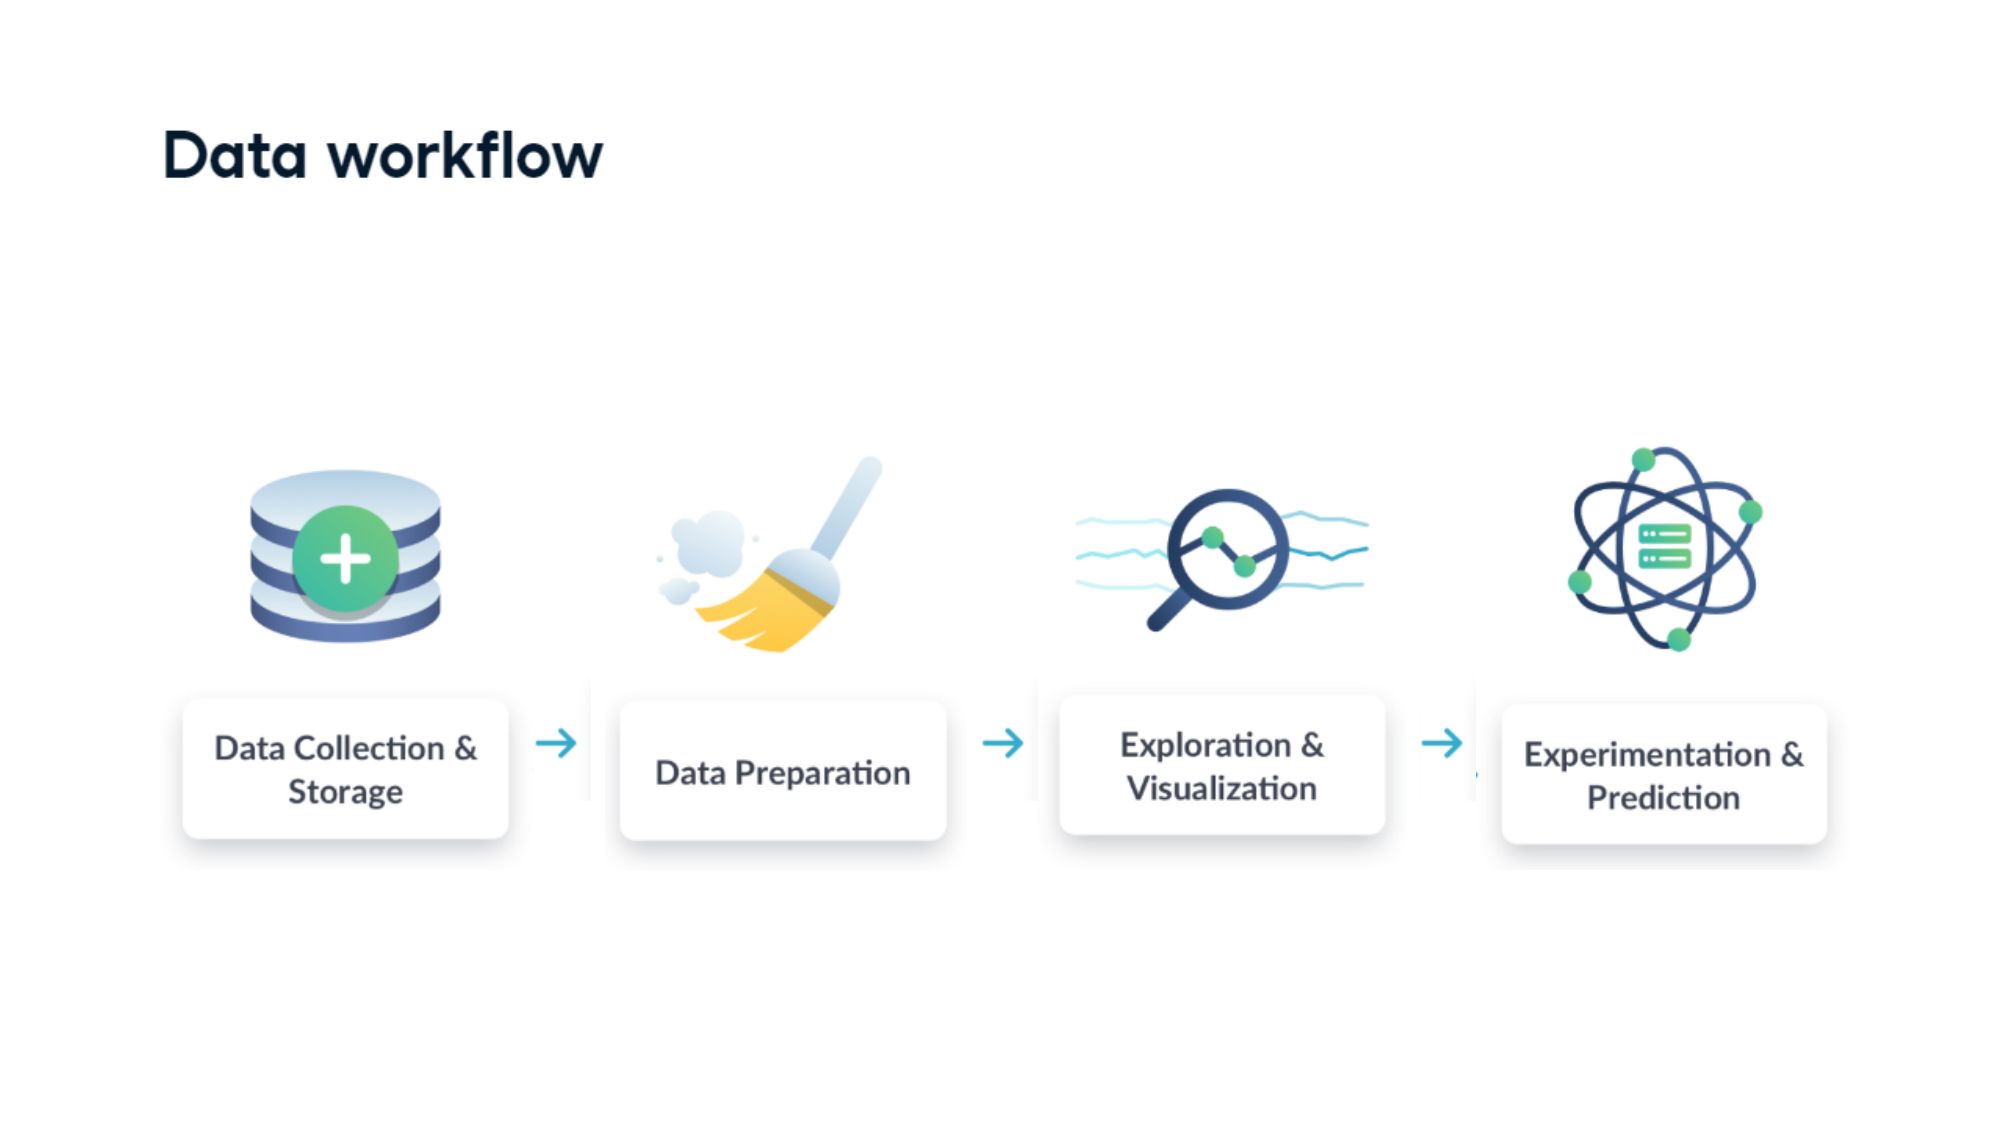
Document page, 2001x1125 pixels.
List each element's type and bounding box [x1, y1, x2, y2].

picture [1419, 419, 1850, 870]
picture [158, 423, 591, 871]
picture [605, 409, 966, 871]
picture [980, 403, 1407, 870]
picture [136, 98, 823, 222]
